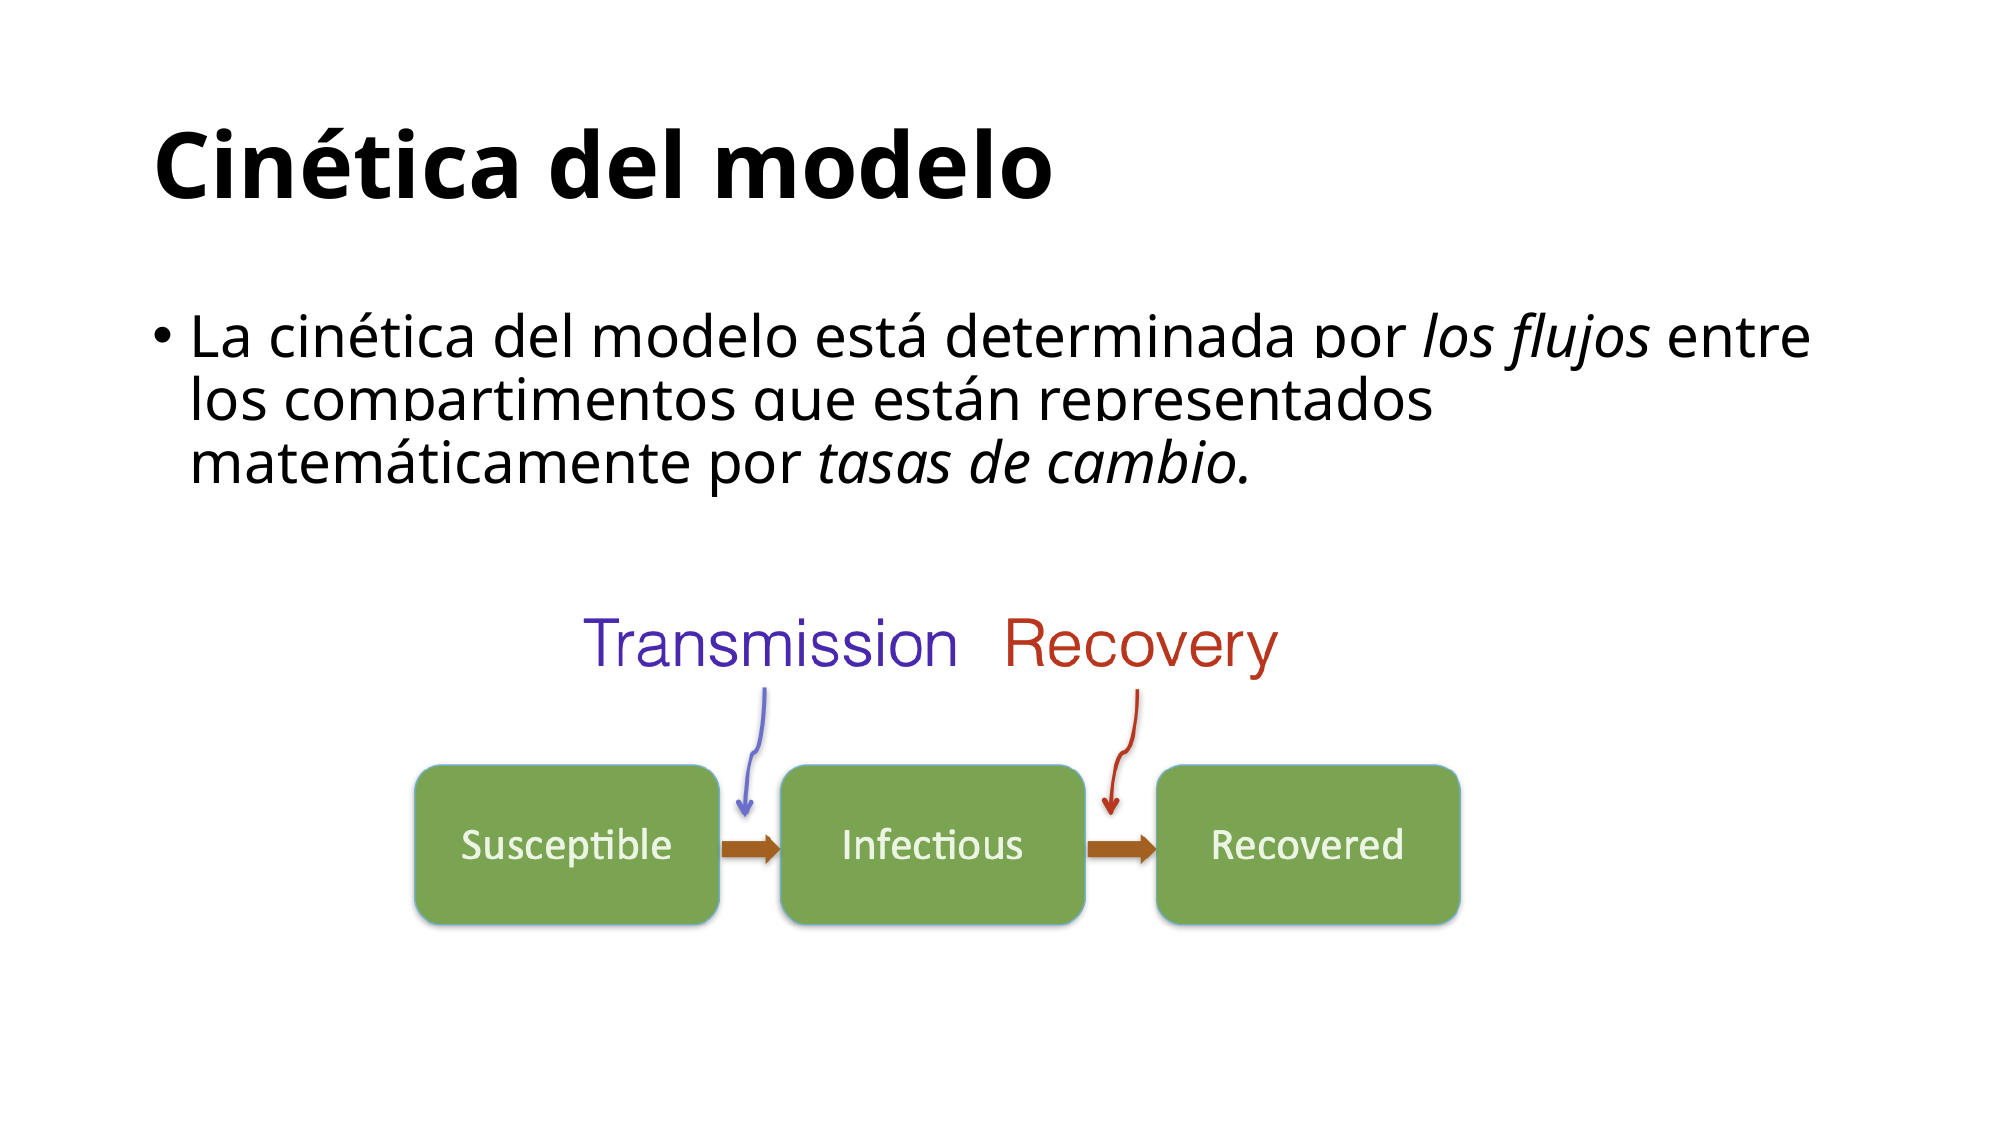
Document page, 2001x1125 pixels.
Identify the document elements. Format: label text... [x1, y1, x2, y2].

list La cinética del modelo está determinada por los flujos entre los compartimentos que están representados matemáticamente por tasas de cambio. [137, 299, 1863, 1014]
picture [319, 525, 1543, 1014]
title Cinética del modelo [137, 59, 1863, 278]
